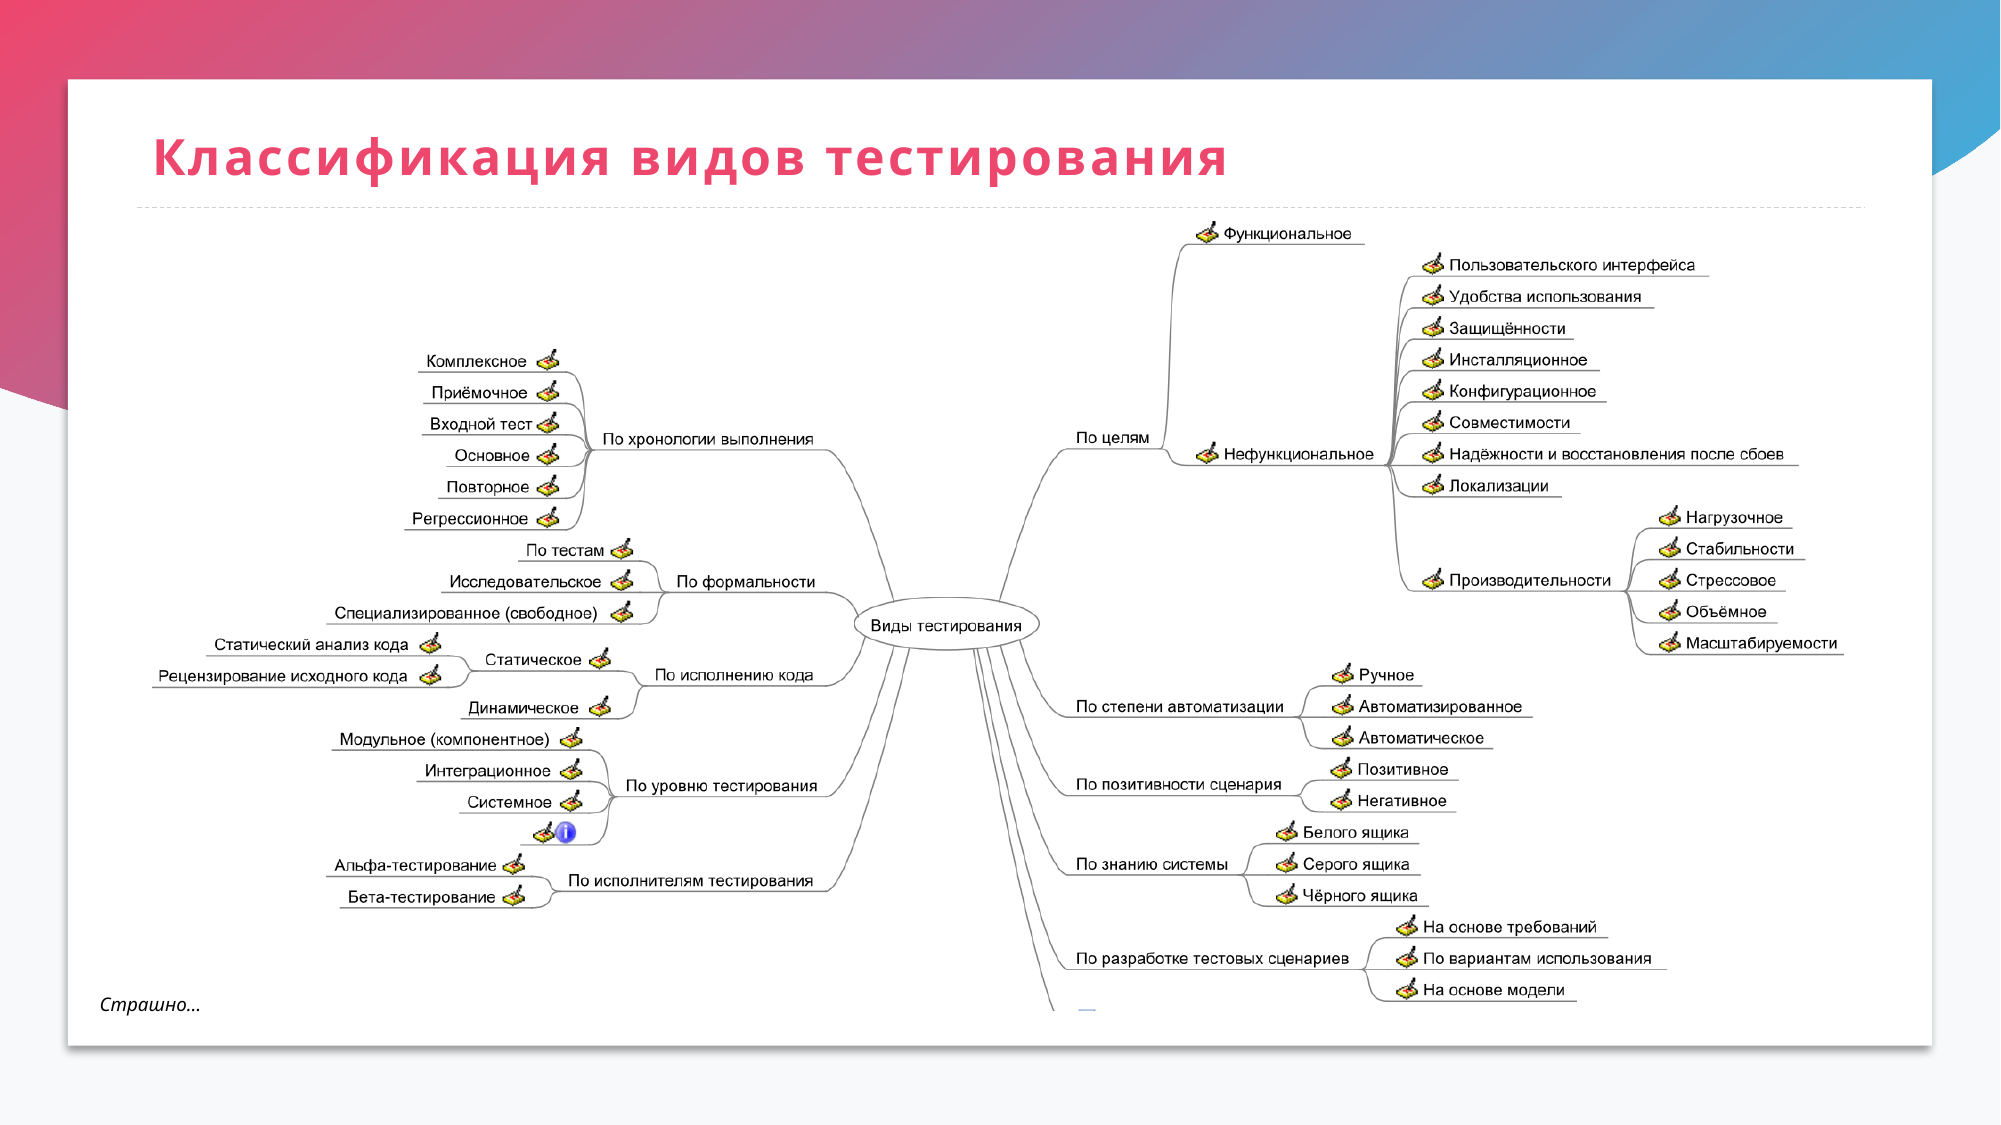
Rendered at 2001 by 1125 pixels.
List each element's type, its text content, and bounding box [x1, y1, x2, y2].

title Классификация видов тестирования [137, 111, 1863, 208]
picture [151, 219, 1848, 1011]
text_box Страшно… [84, 985, 225, 1023]
